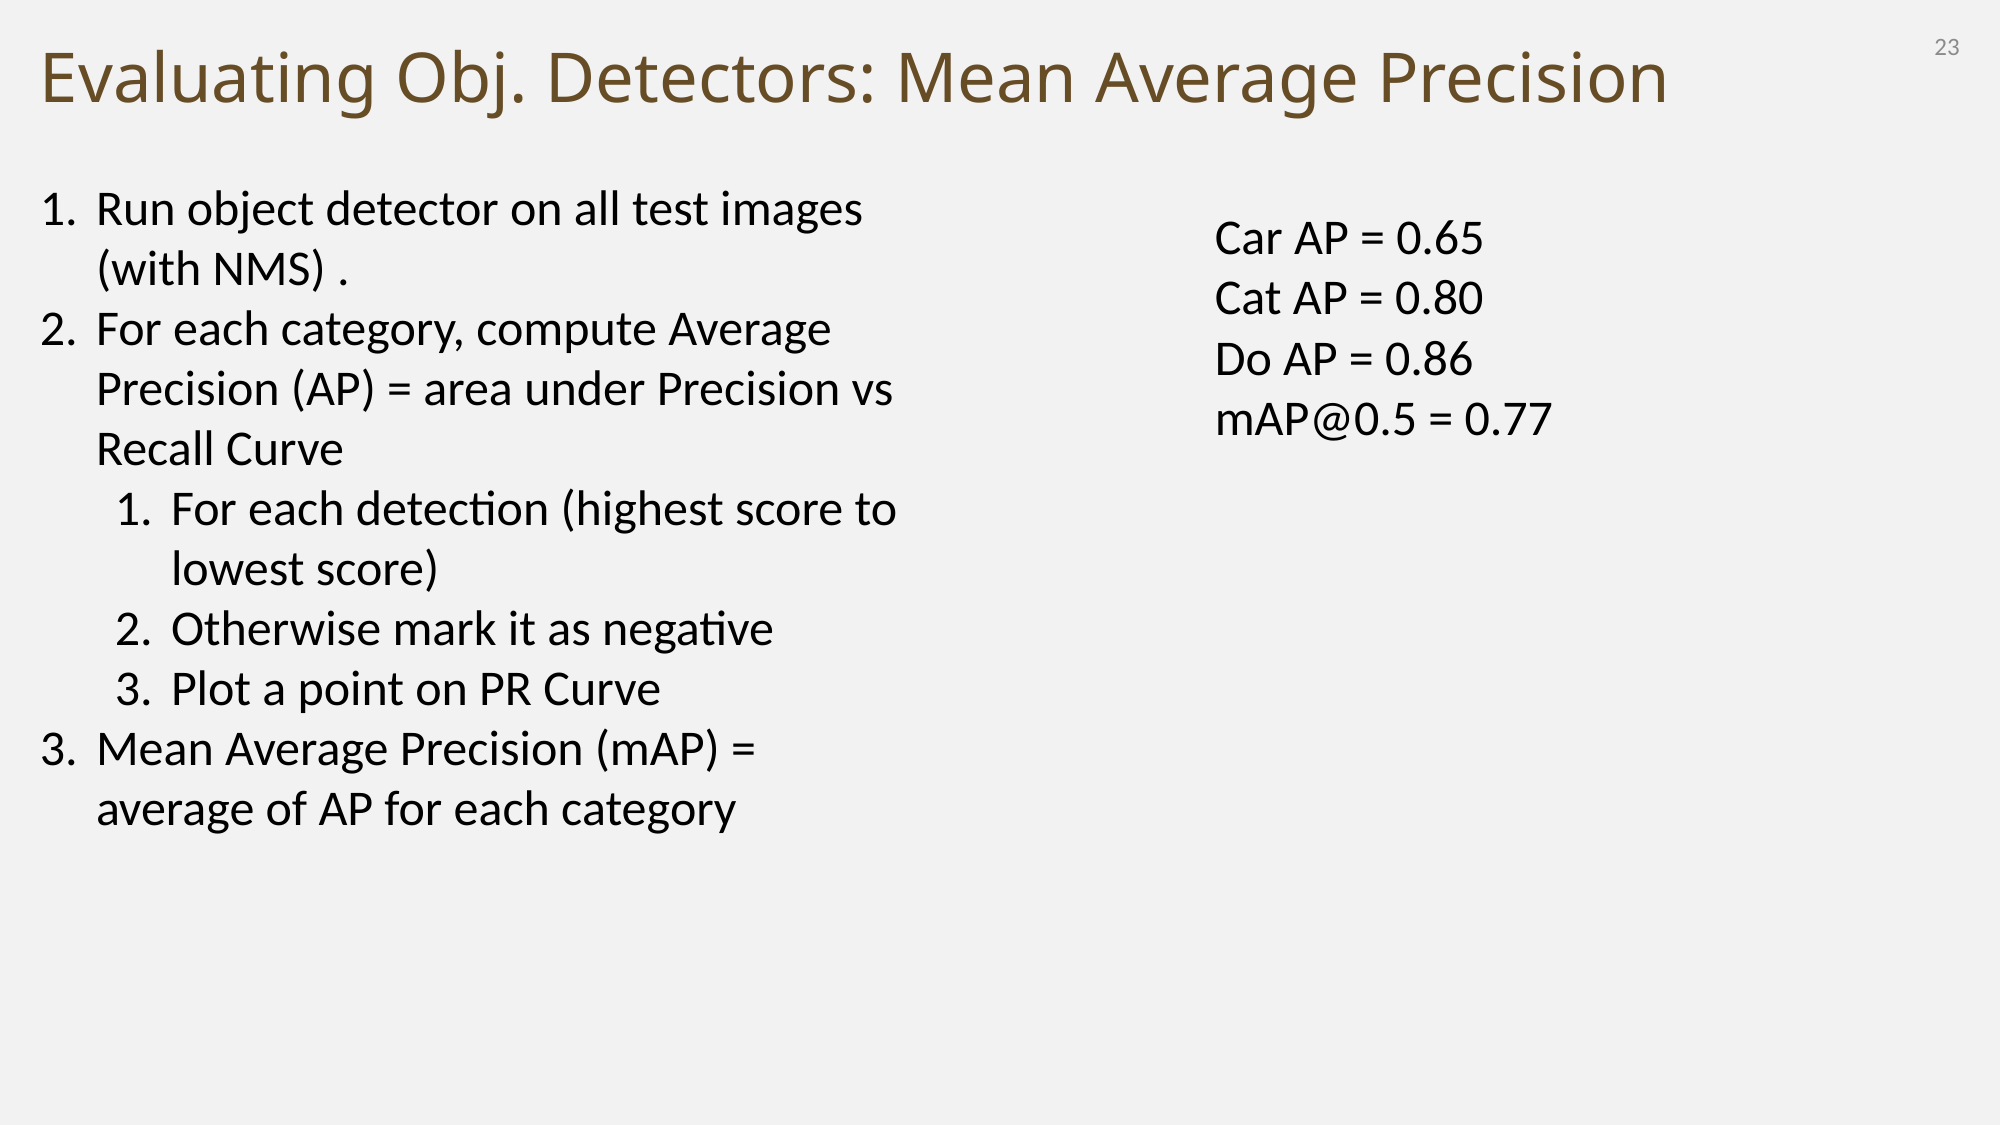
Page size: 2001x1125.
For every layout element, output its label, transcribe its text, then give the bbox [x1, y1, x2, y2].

slide_number 23 [1889, 15, 1975, 76]
text_box Car AP = 0.65 Cat AP = 0.80 Do AP = 0.86 mAP@0.5 = 0.77 [1199, 197, 1908, 453]
title Evaluating Obj. Detectors: Mean Average Precision [24, 15, 1975, 144]
text_box Run object detector on all test images (with NMS) . For each category, compute Average Precision (AP) = area under Precision vs Recall Curve For each detection (highest score to lowest score) Otherwise mark it as negative Plot a point on PR Curve Mean Average Precision (mAP) = average of AP for each category [24, 168, 931, 843]
